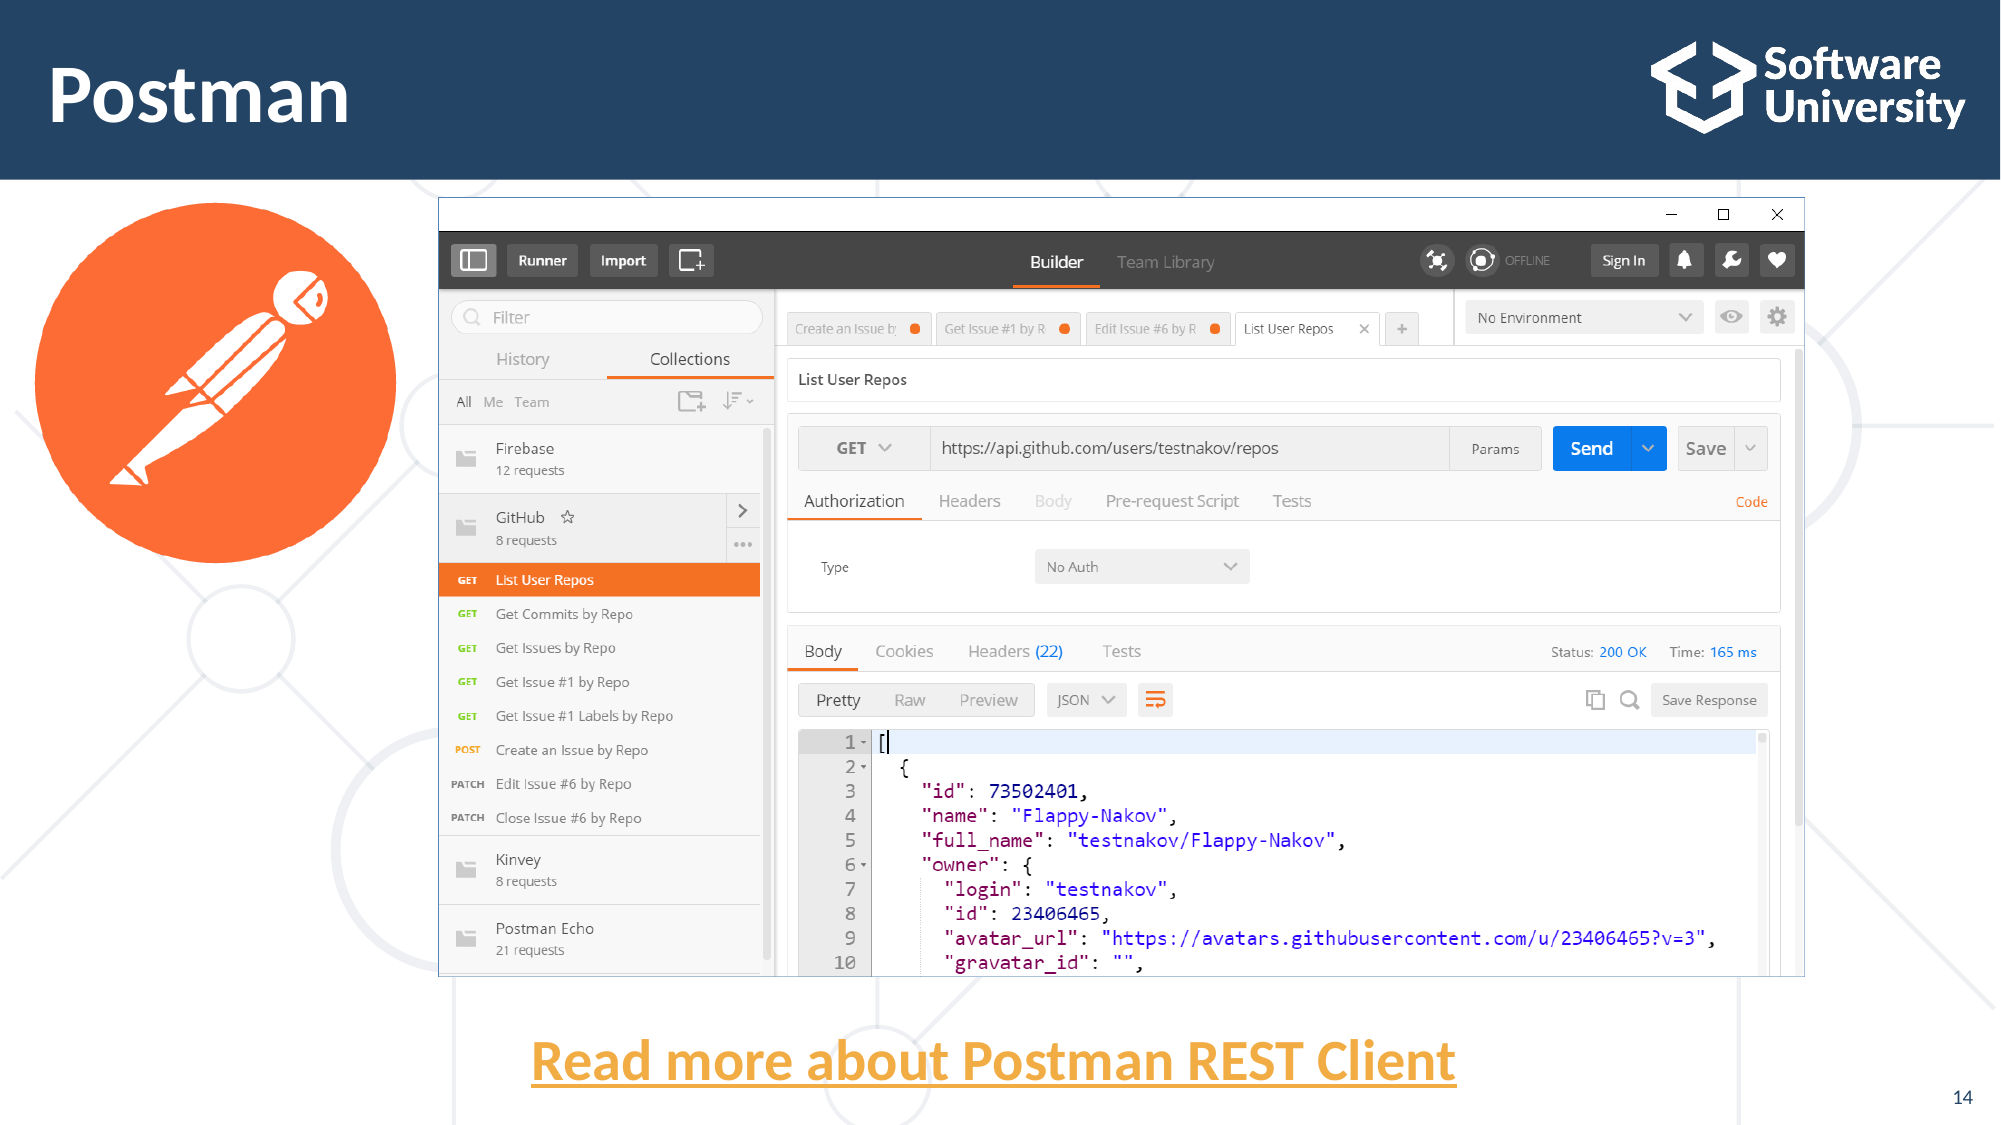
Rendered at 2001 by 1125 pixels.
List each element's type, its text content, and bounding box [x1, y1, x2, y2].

title Postman [31, 16, 1625, 162]
slide_number 14 [1927, 1067, 1989, 1117]
text_box Read more about Postman REST Client [300, 1014, 1688, 1099]
picture [33, 201, 397, 565]
picture [438, 196, 1806, 977]
picture [1651, 41, 1966, 134]
